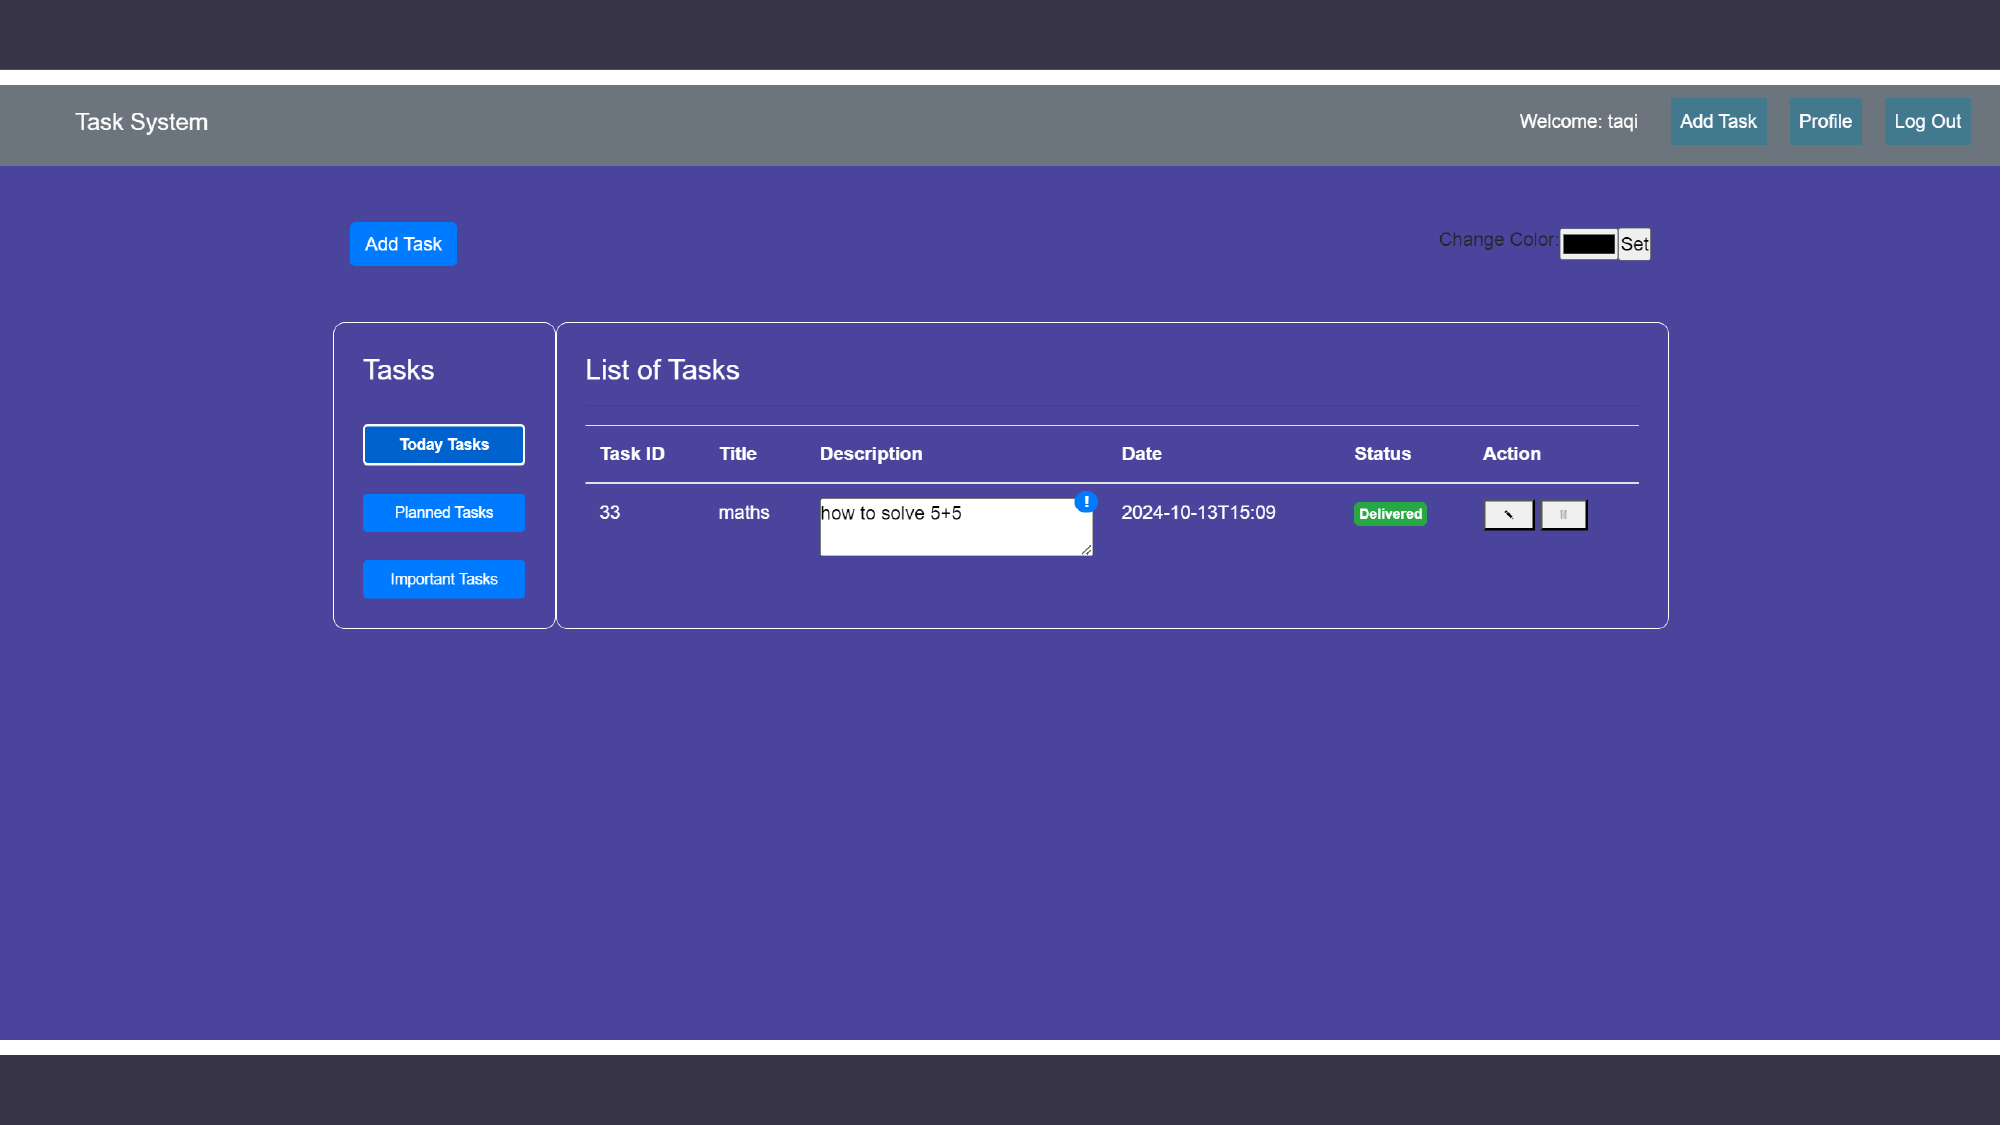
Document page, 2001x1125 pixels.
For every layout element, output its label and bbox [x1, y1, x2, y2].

text_box [0, 69, 2000, 80]
picture [0, 85, 2000, 1040]
text_box [0, 1052, 2000, 1056]
